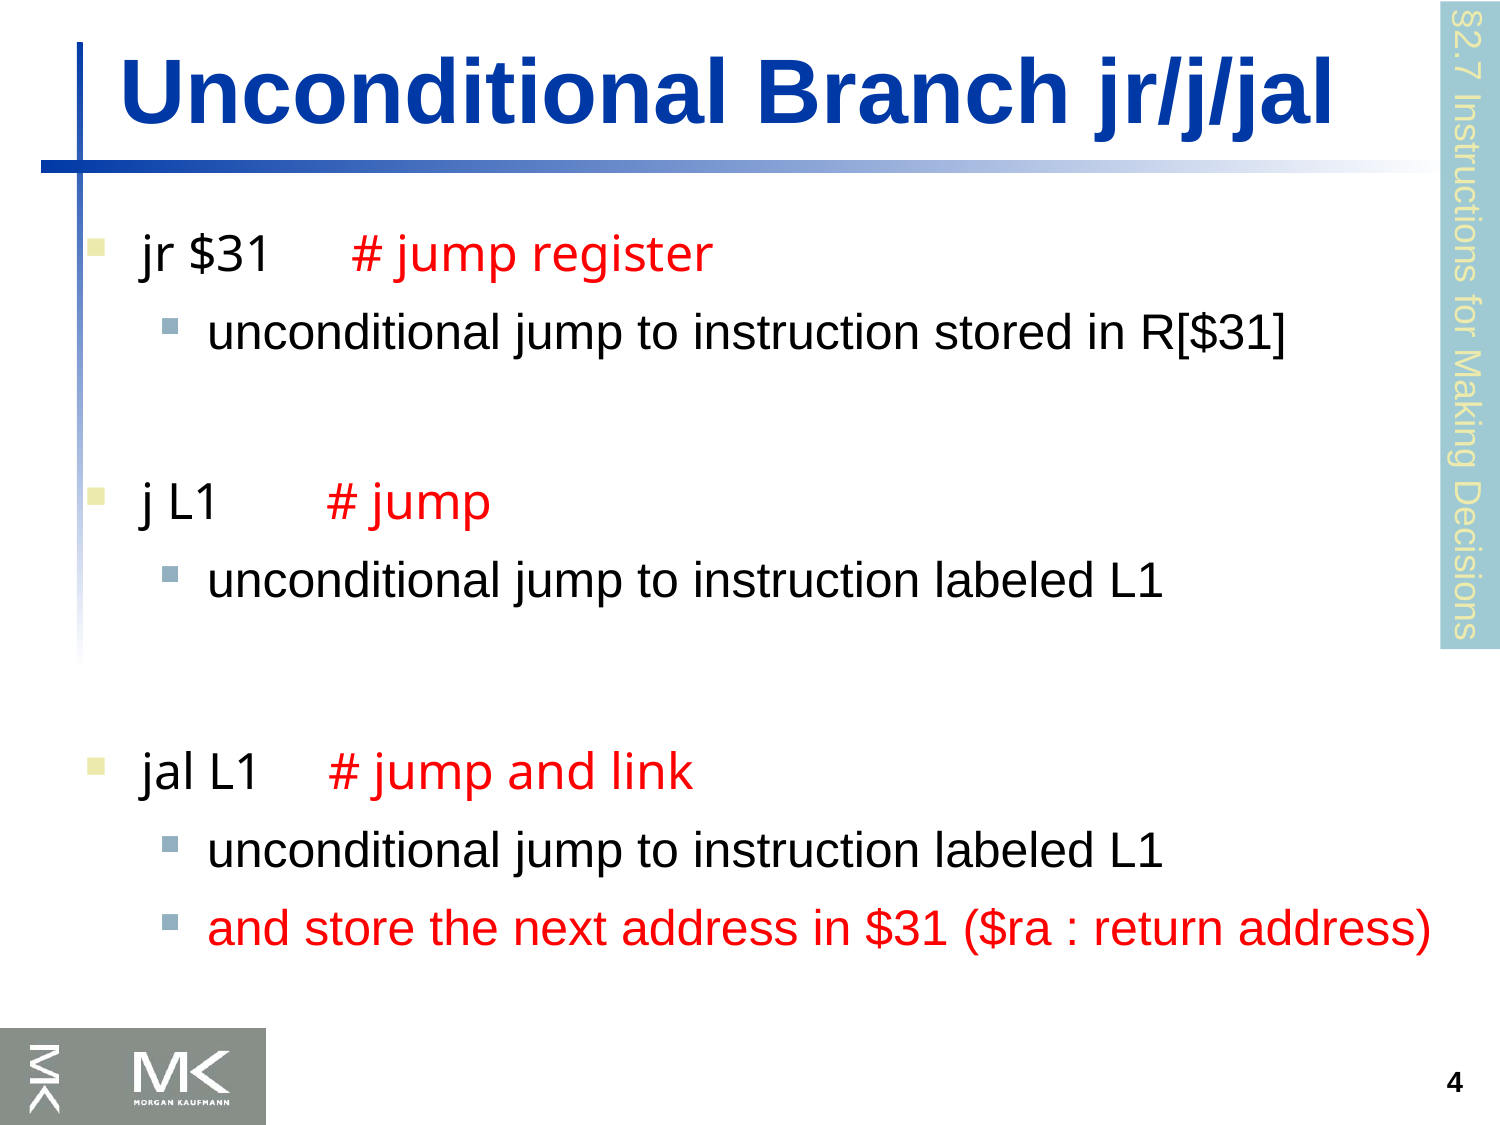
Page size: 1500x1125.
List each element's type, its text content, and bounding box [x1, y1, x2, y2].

slide_number 4 [1436, 1057, 1472, 1107]
picture [0, 1028, 266, 1125]
list jr $31 # jump register unconditional jump to instruction stored in R[$31] j L1 # jump unconditional jump to instruction labeled L1 jal L1 # jump and link unconditional jump to instruction labeled L1 and store the next address in $31 ($ra : return address) [77, 195, 1469, 1036]
text_box §2.7 Instructions for Making Decisions [1440, 1, 1500, 650]
title Unconditional Branch jr/j/jal [111, 23, 1440, 150]
